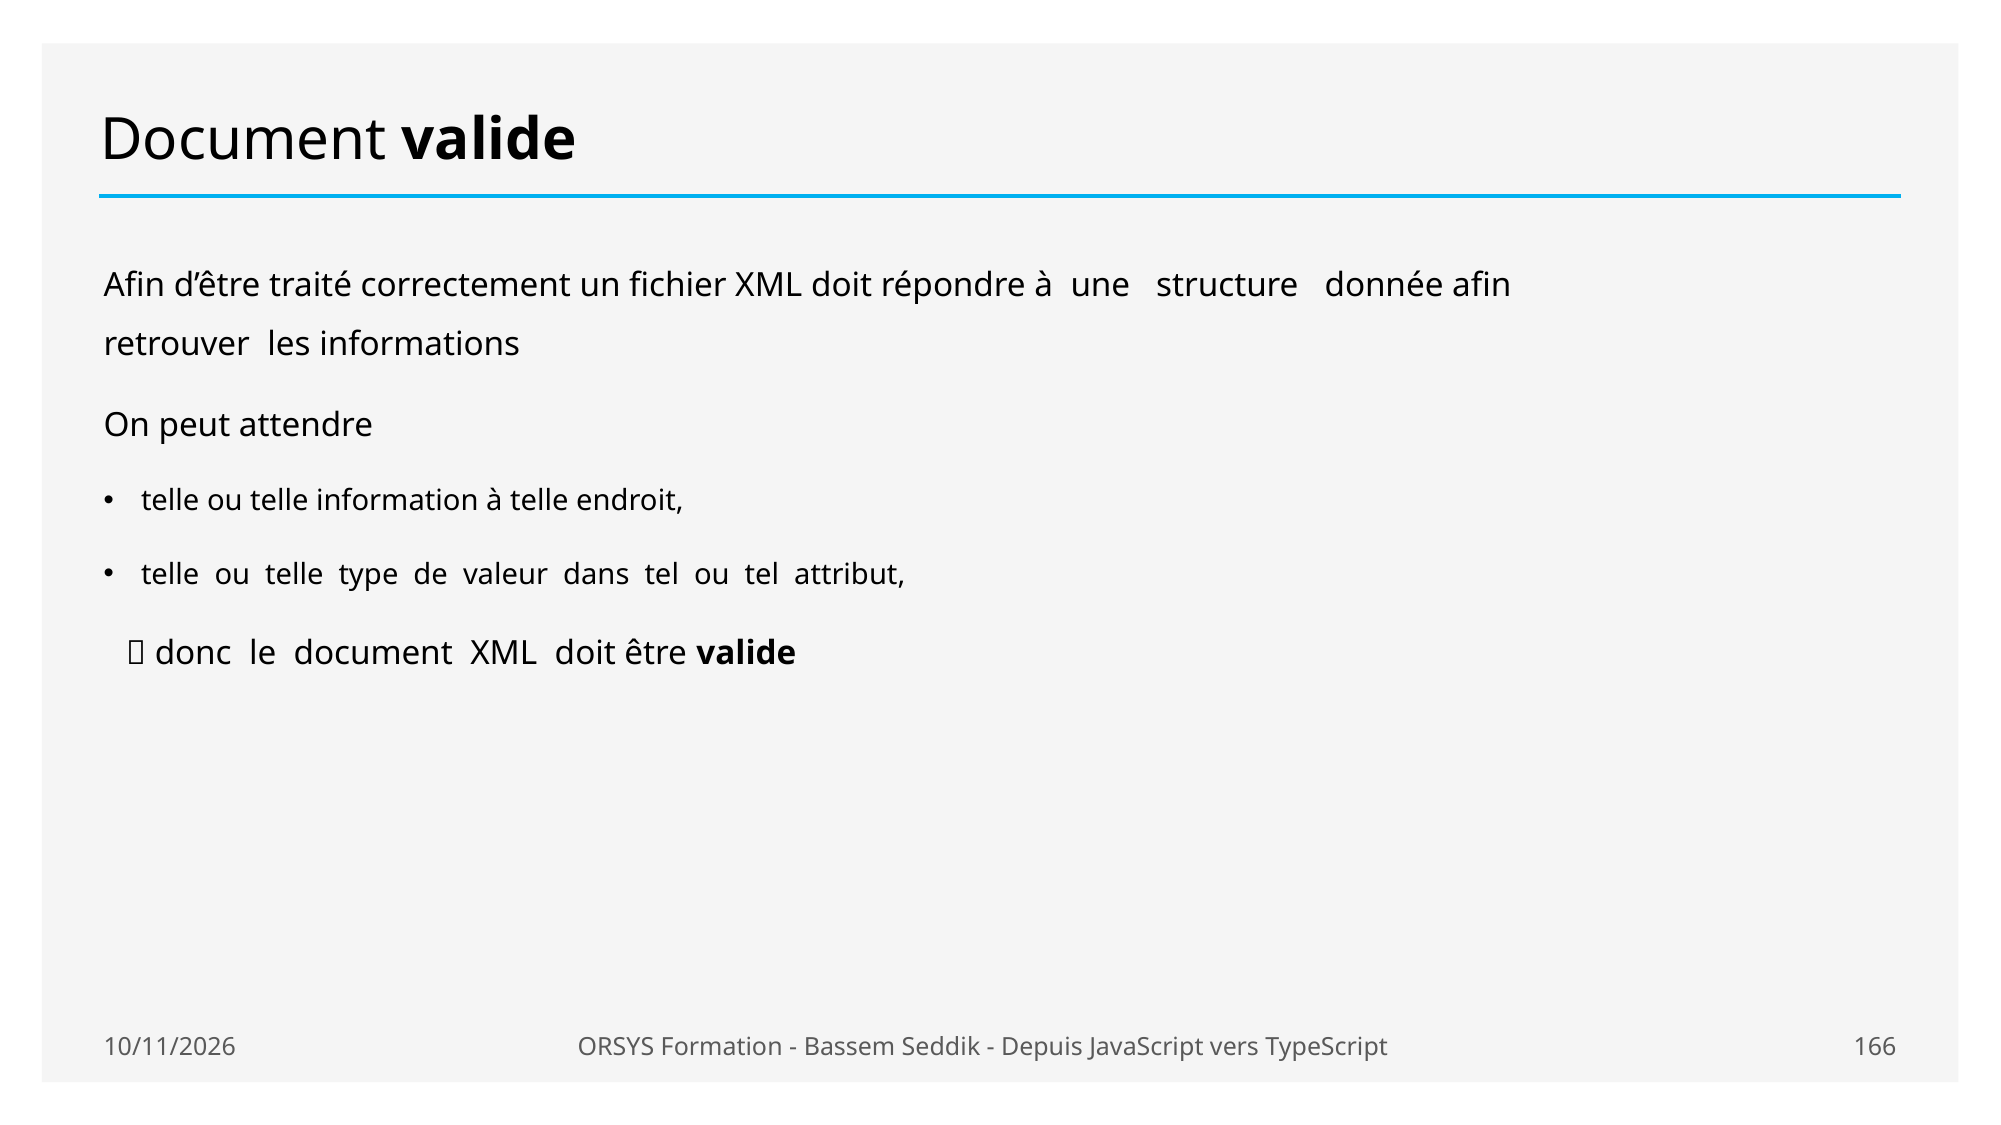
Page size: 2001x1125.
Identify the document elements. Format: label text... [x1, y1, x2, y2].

title Document valide [85, 73, 1888, 179]
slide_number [88, 1017, 341, 1078]
footer ORSYS Formation - Bassem Seddik - Depuis JavaScript vers TypeScript [341, 1017, 1626, 1078]
slide_number 166 [1626, 1017, 1912, 1078]
list Afin d’être traité correctement un fichier XML doit répondre à une structure donnée afin retrouver les informations On peut attendre telle ou telle information à telle endroit, telle ou telle type de valeur dans tel ou tel attribut,  donc le document XML doit être valide [88, 235, 1627, 982]
